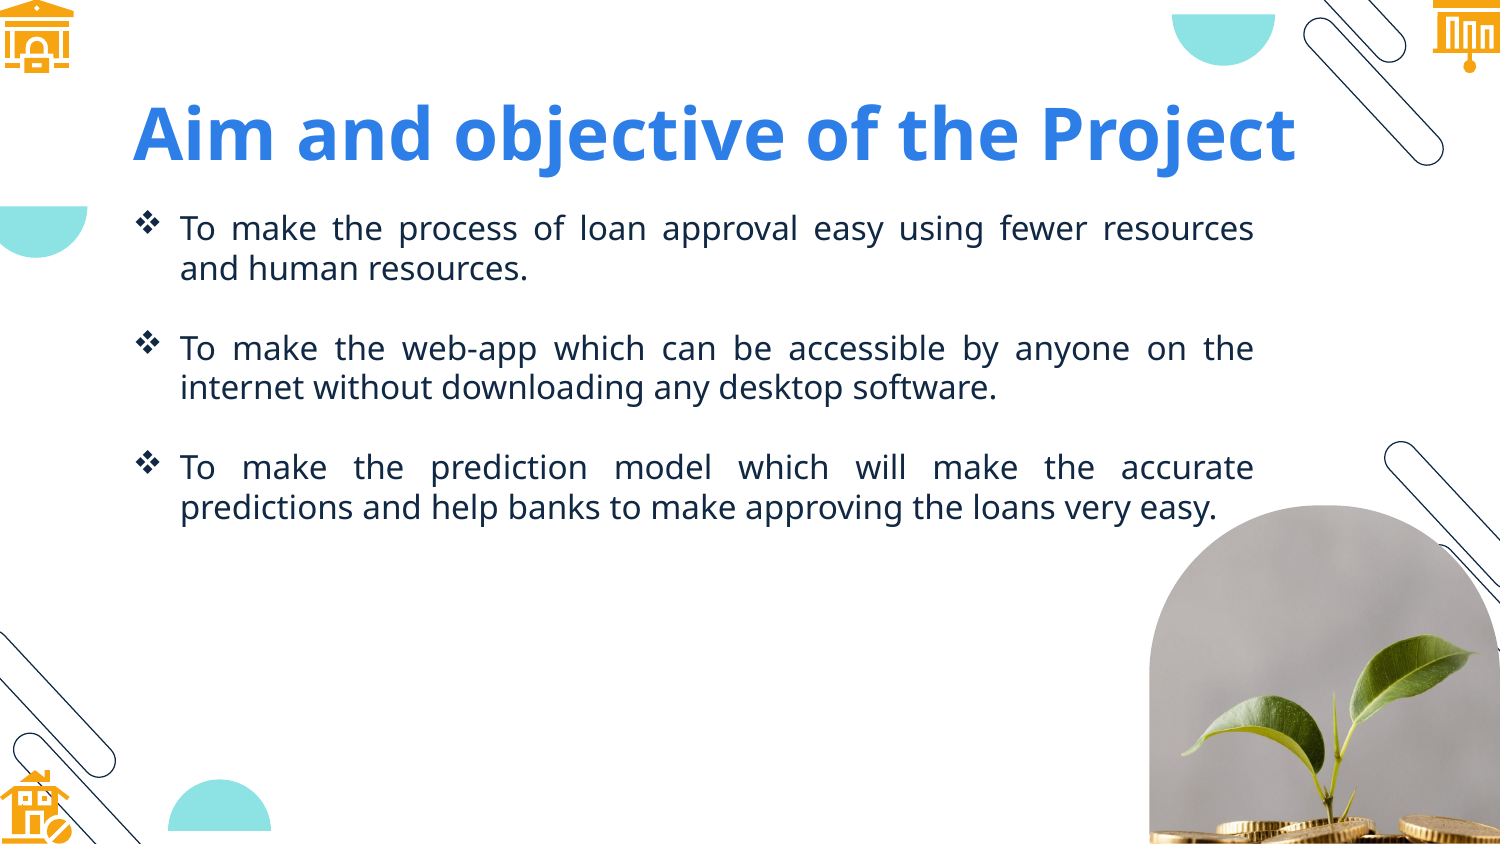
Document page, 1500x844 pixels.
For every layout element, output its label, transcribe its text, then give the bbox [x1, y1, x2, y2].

title Aim and objective of the Project [118, 72, 1382, 167]
text_box To make the process of loan approval easy using fewer resources and human resources. To make the web-app which can be accessible by anyone on the internet without downloading any desktop software. To make the prediction model which will make the accurate predictions and help banks to make approving the loans very easy. [118, 199, 1271, 534]
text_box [0, 0, 74, 74]
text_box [0, 769, 72, 844]
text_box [1432, 0, 1500, 74]
picture [1149, 505, 1500, 844]
